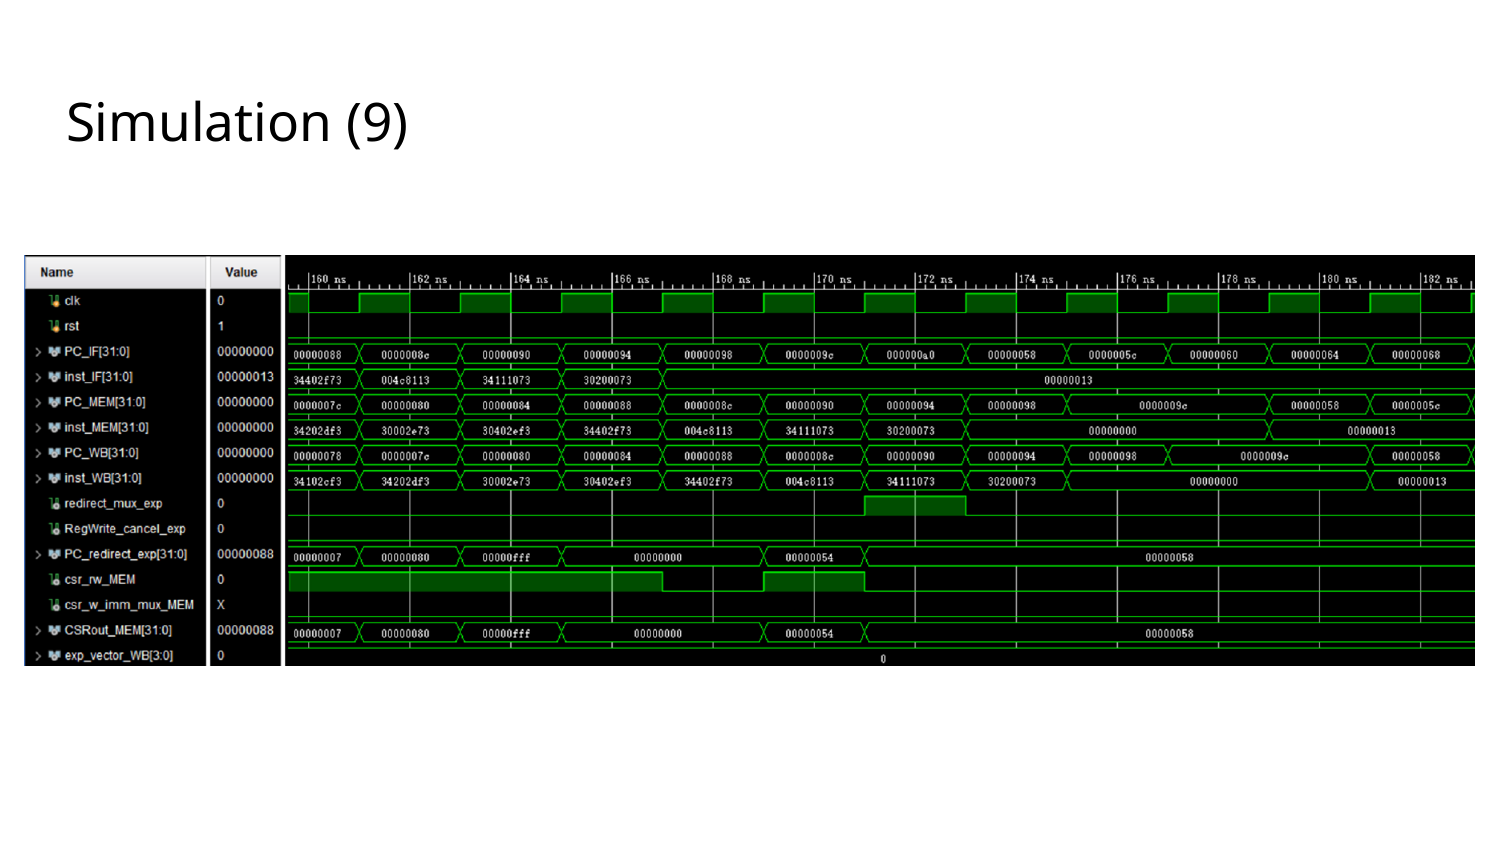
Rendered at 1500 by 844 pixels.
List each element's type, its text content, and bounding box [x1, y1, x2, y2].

picture [24, 255, 1476, 666]
text_box Simulation (9) [51, 72, 1449, 167]
